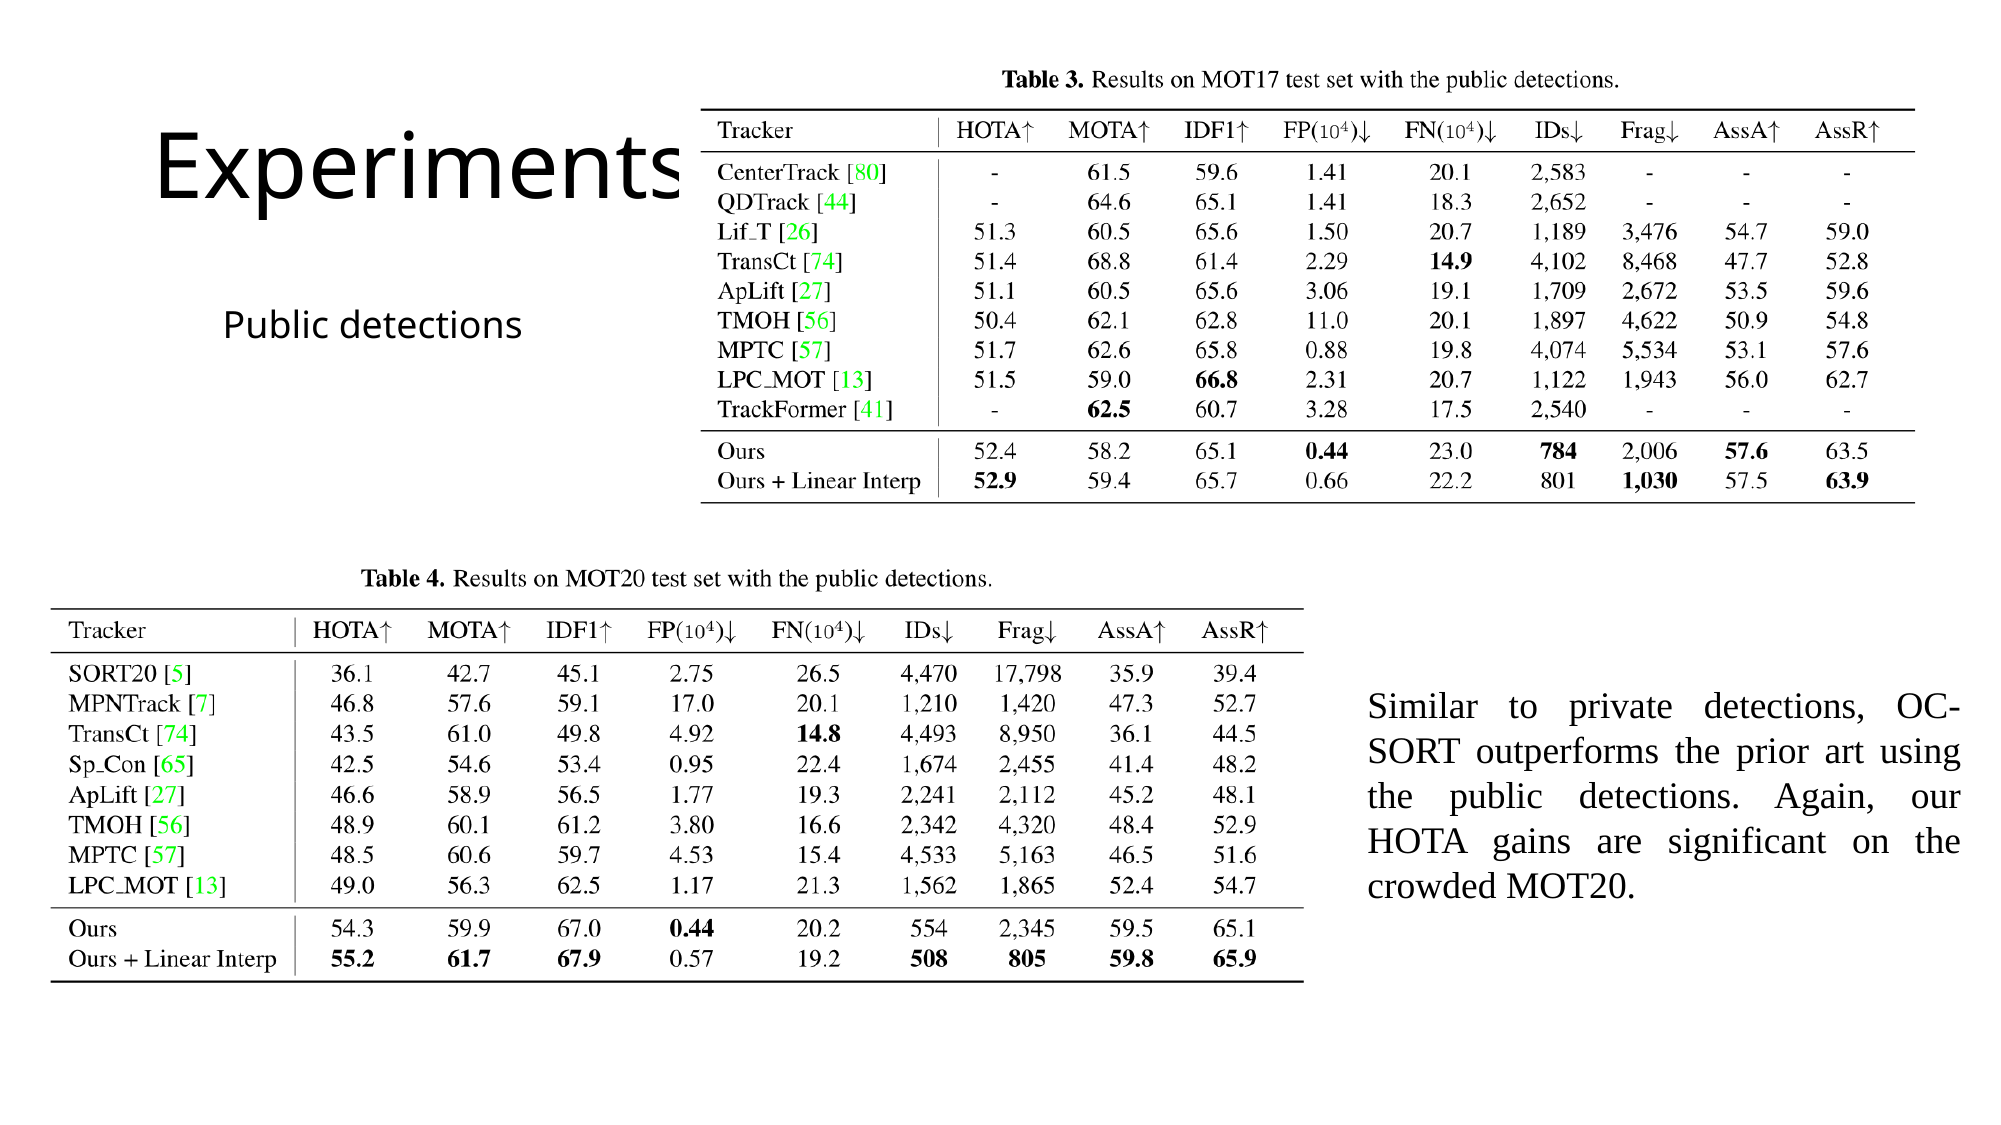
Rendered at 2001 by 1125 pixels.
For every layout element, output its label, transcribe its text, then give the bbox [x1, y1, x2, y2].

picture [40, 562, 1318, 993]
picture [678, 45, 1938, 510]
text_box Public detections [207, 293, 678, 354]
title Experiments [137, 59, 678, 278]
text_box Similar to private detections, OC-SORT outperforms the prior art using the public detections. Again, our HOTA gains are significant on the crowded MOT20. [1352, 673, 1977, 914]
